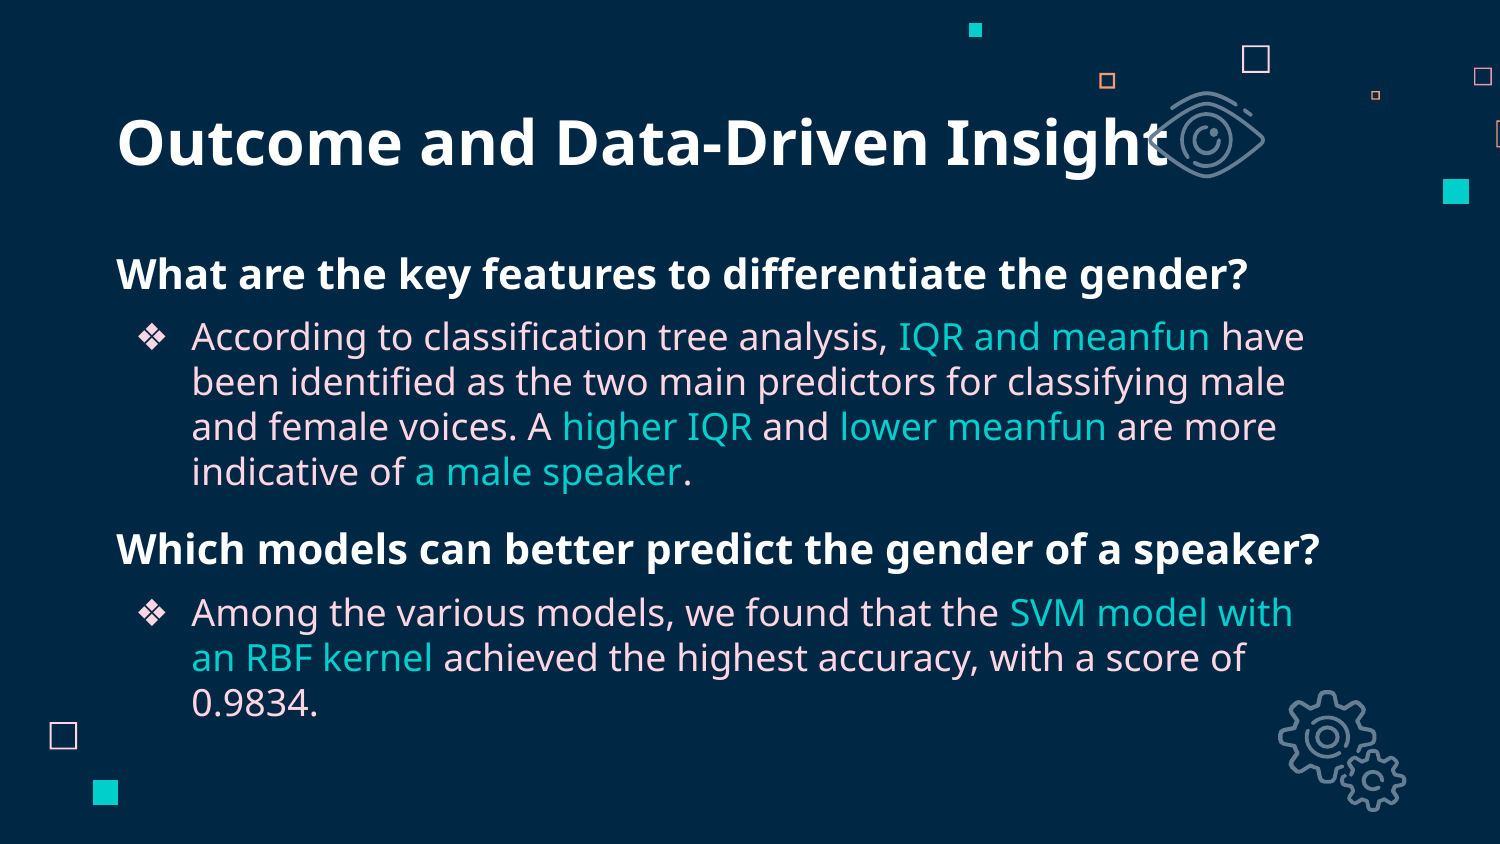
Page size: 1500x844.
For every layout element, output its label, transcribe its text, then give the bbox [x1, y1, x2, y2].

text_box According to classification tree analysis, IQR and meanfun have been identified as the two main predictors for classifying male and female voices. A higher IQR and lower meanfun are more indicative of a male speaker. [101, 298, 1353, 509]
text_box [1277, 689, 1407, 813]
text_box What are the key features to differentiate the gender? Which models can better predict the gender of a speaker? [101, 232, 1426, 588]
text_box Among the various models, we found that the SVM model with an RBF kernel achieved the highest accuracy, with a score of 0.9834. [101, 574, 1332, 740]
title Outcome and Data-Driven Insight [101, 98, 1266, 194]
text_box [1148, 90, 1266, 179]
